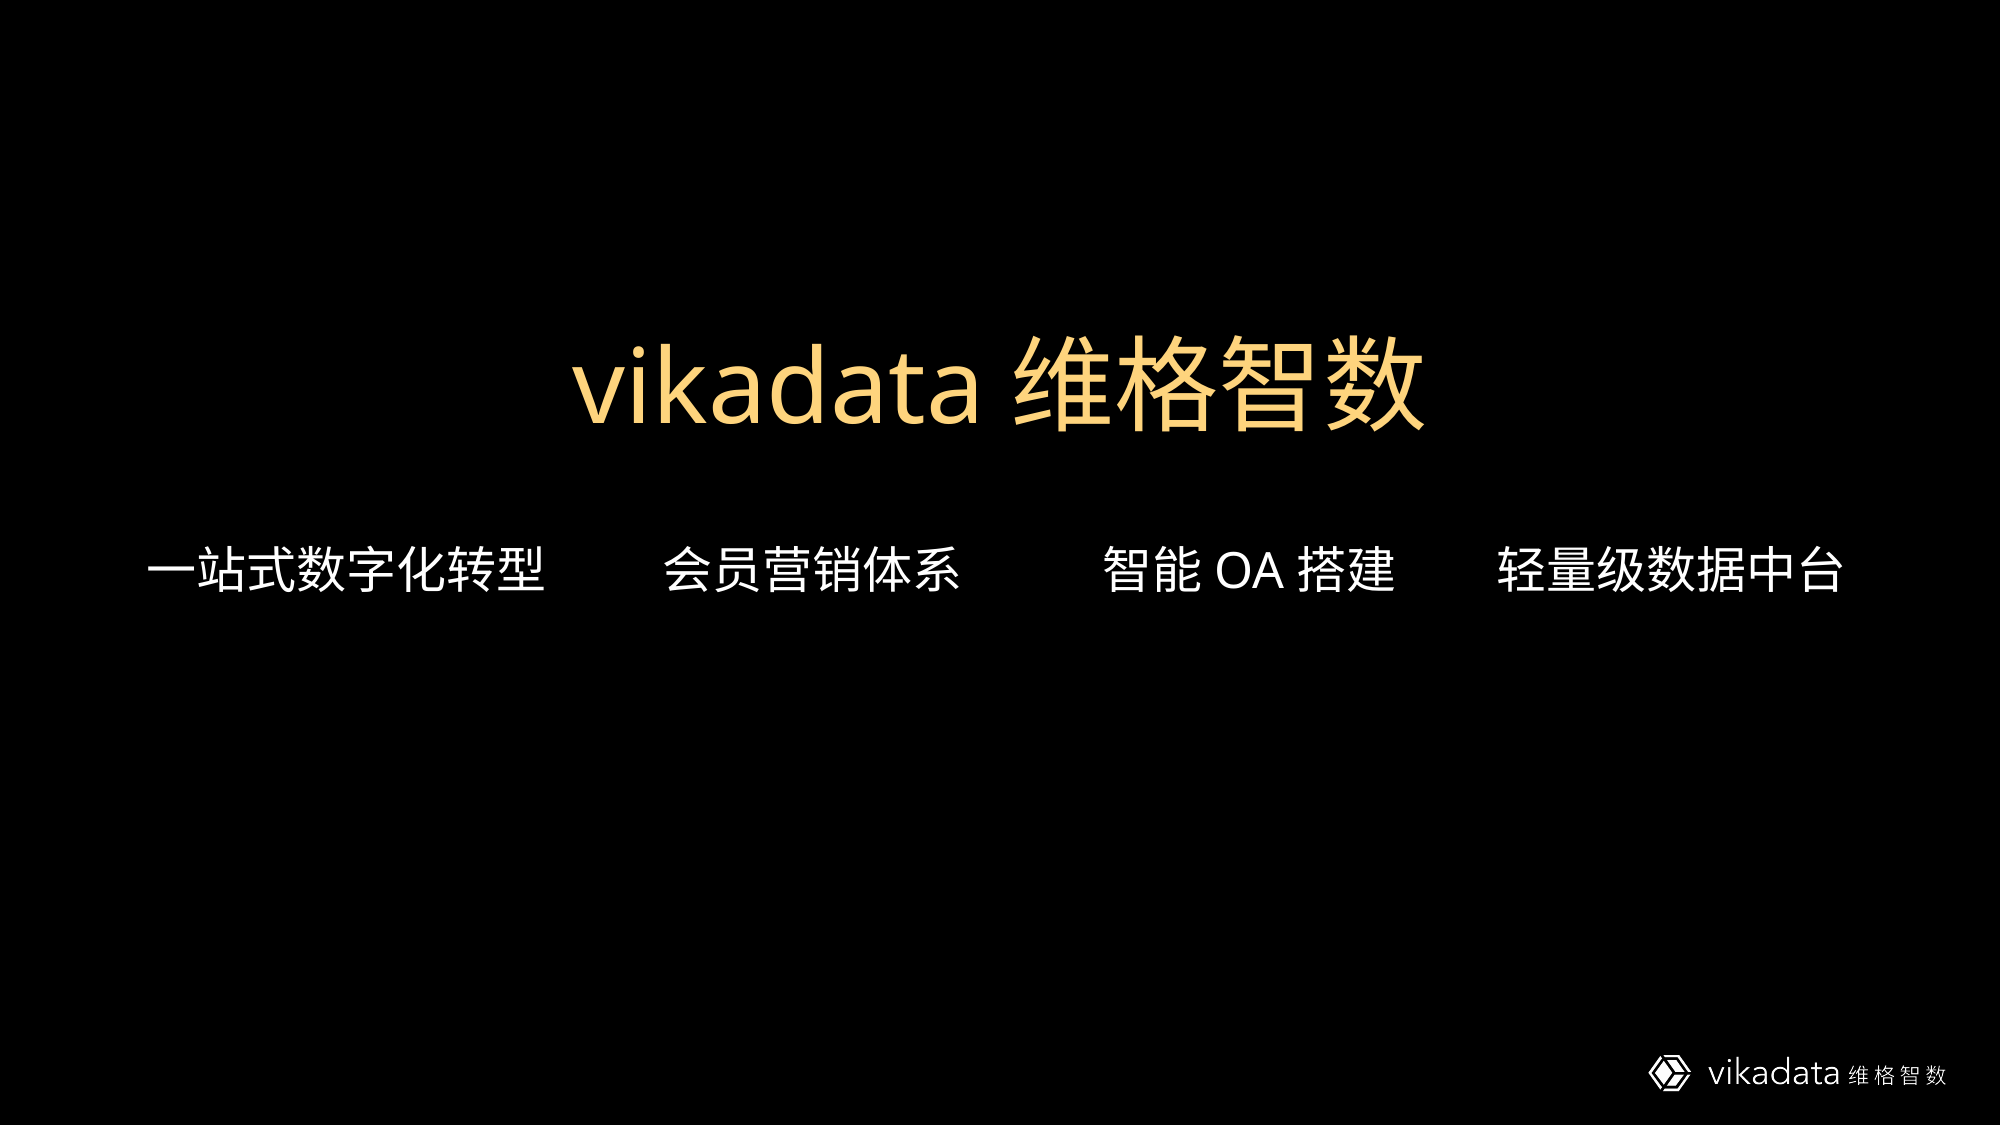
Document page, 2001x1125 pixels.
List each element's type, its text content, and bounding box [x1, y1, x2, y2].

text_box 会员营销体系 [647, 530, 1087, 606]
text_box 一站式数字化转型 [131, 530, 571, 606]
text_box 智能OA搭建 [1087, 530, 1481, 606]
picture [1627, 1027, 2000, 1118]
text_box vikadata维格智数 [511, 311, 1489, 452]
text_box 轻量级数据中台 [1481, 530, 1921, 606]
